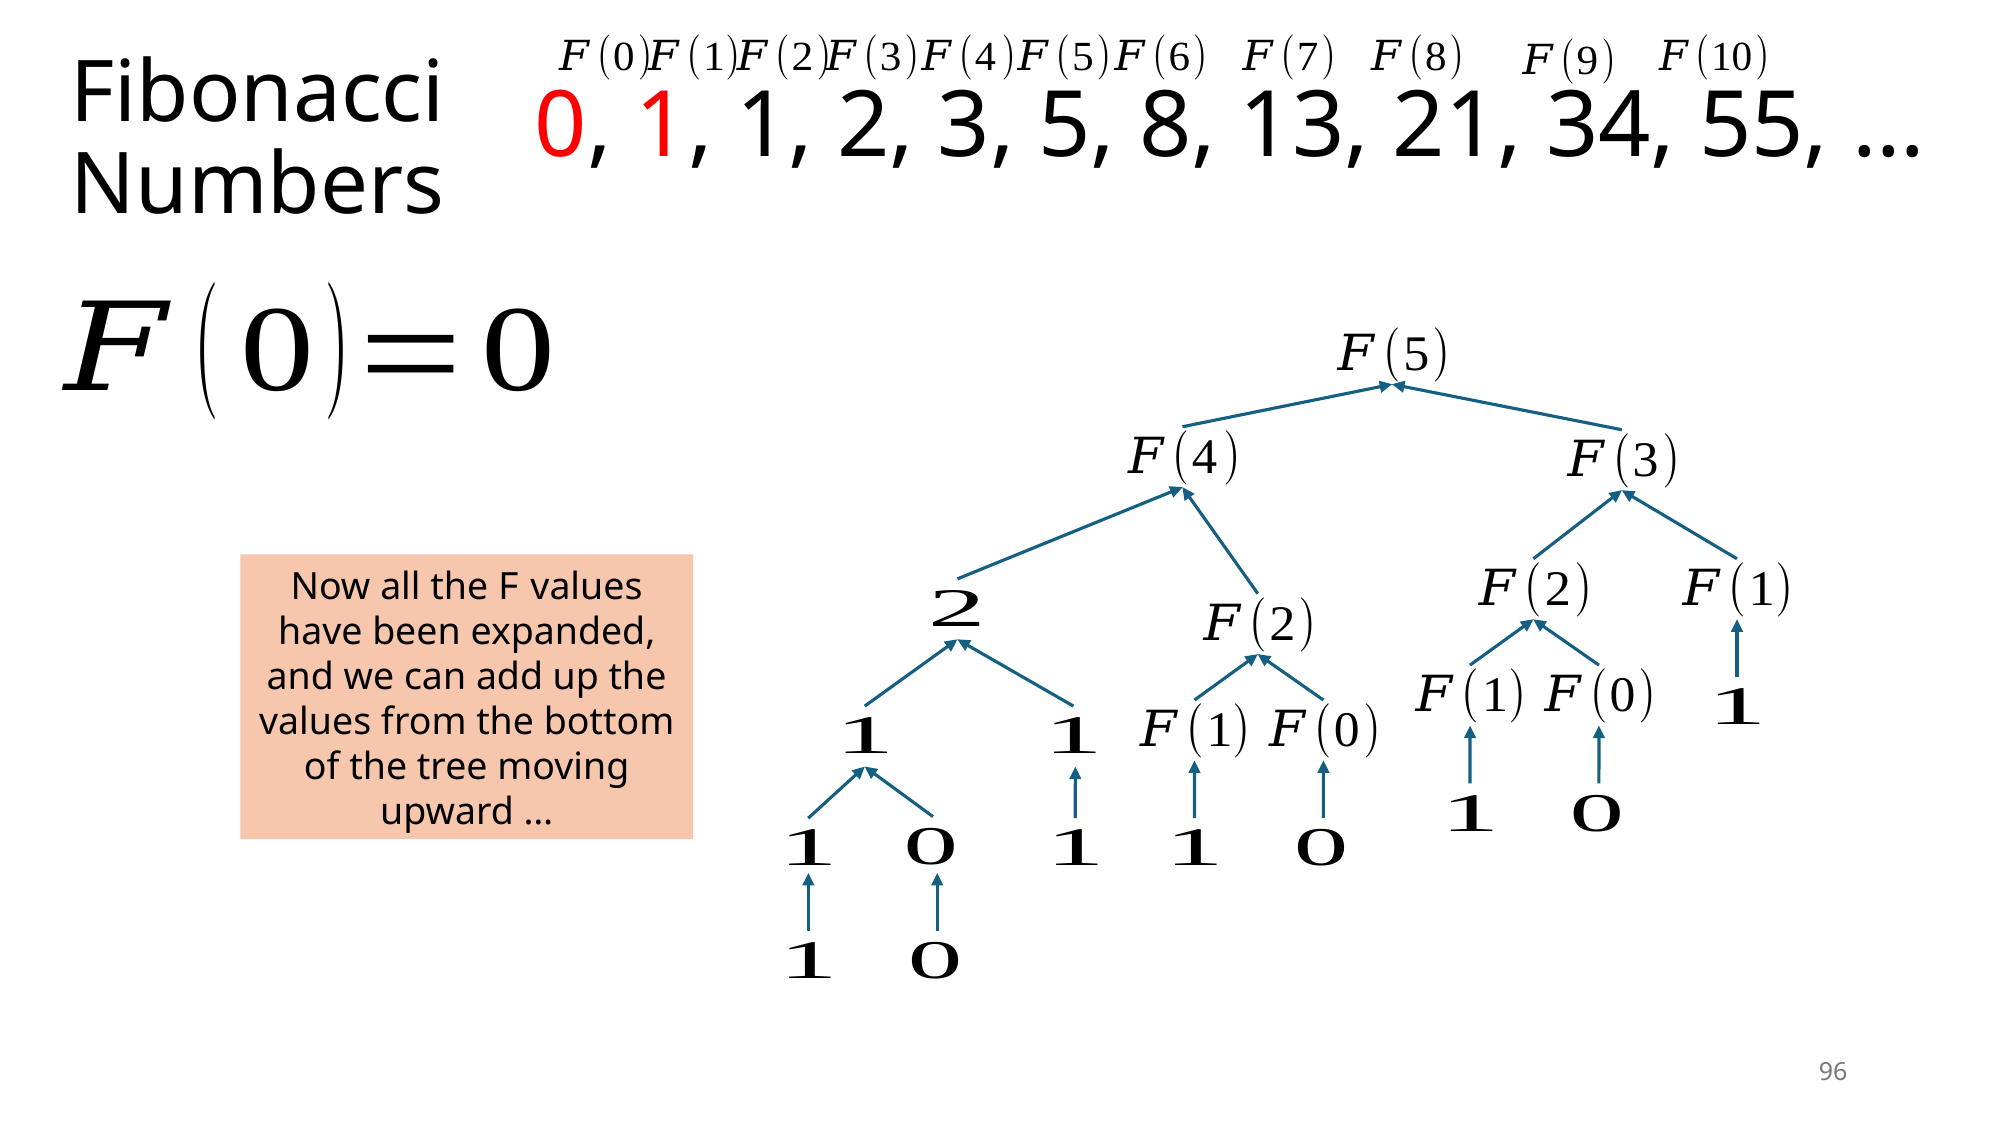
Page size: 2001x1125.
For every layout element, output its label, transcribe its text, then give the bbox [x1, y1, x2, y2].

title Fibonacci Numbers [55, 31, 462, 249]
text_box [1532, 489, 1621, 560]
text_box Now all the F values have been expanded, and we can add up the values from the bottom of the tree moving upward … [240, 554, 694, 840]
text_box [956, 638, 1074, 707]
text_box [1181, 486, 1259, 595]
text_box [1391, 383, 1623, 431]
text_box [864, 638, 956, 707]
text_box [555, 30, 1905, 185]
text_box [864, 766, 934, 818]
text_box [1193, 653, 1257, 701]
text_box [1469, 618, 1532, 666]
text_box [1257, 653, 1324, 701]
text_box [1532, 618, 1600, 666]
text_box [1621, 489, 1738, 560]
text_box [1181, 383, 1391, 428]
slide_number 96 [1412, 1042, 1863, 1103]
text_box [807, 766, 866, 819]
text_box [956, 486, 1181, 580]
